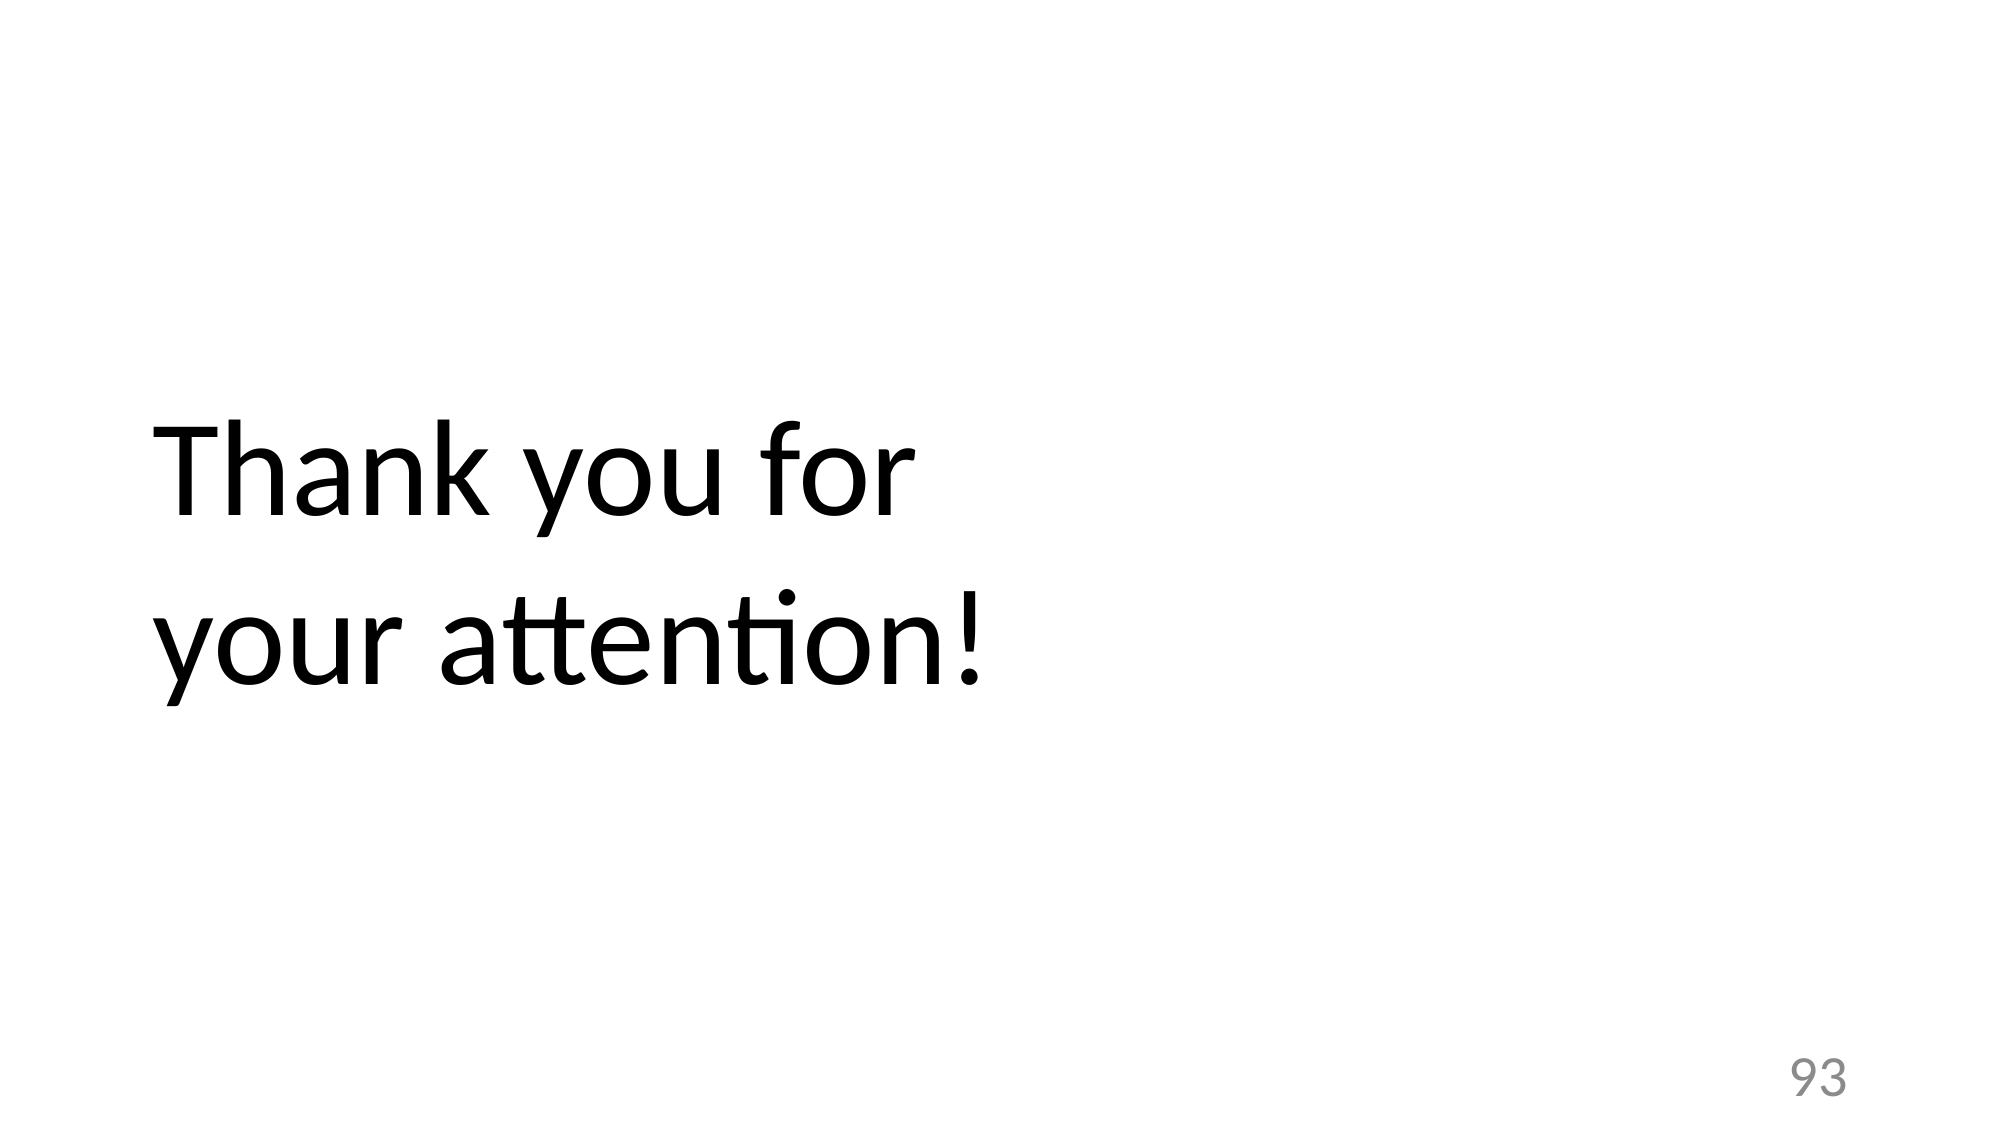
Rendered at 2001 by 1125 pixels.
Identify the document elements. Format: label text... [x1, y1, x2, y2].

list Thank you for your attention! [137, 388, 1863, 920]
slide_number 93 [1412, 1042, 1863, 1103]
